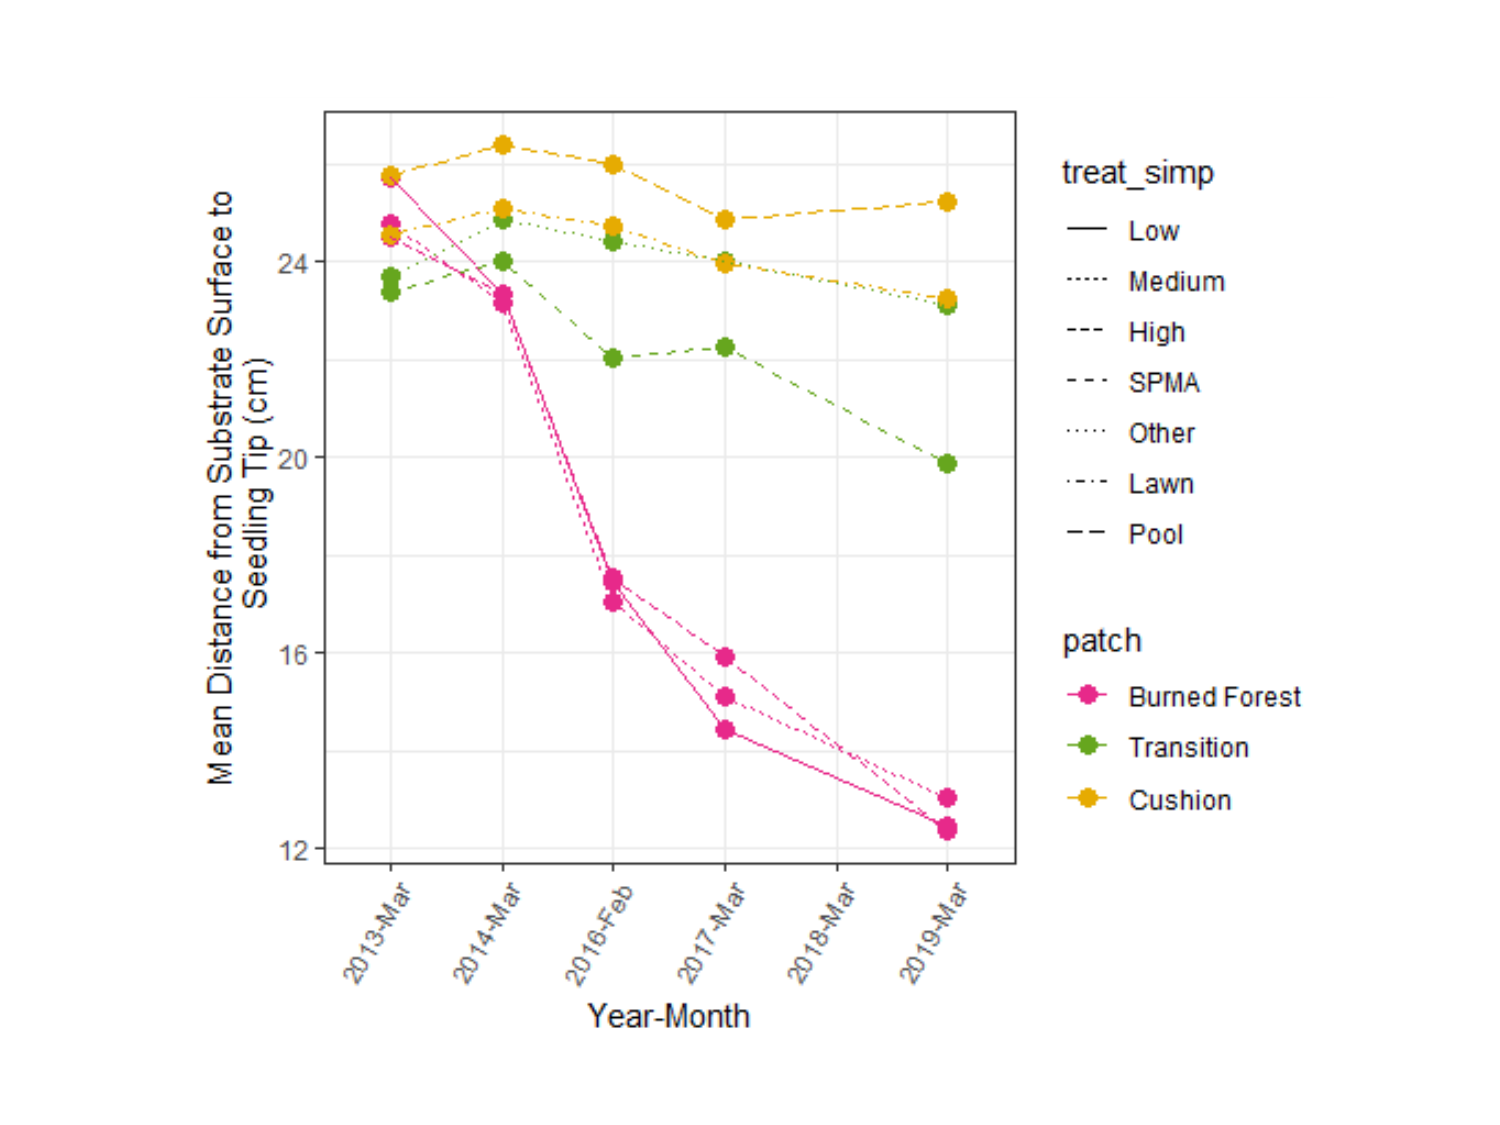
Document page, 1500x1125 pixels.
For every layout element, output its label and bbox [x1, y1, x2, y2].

picture [188, 96, 1334, 1050]
